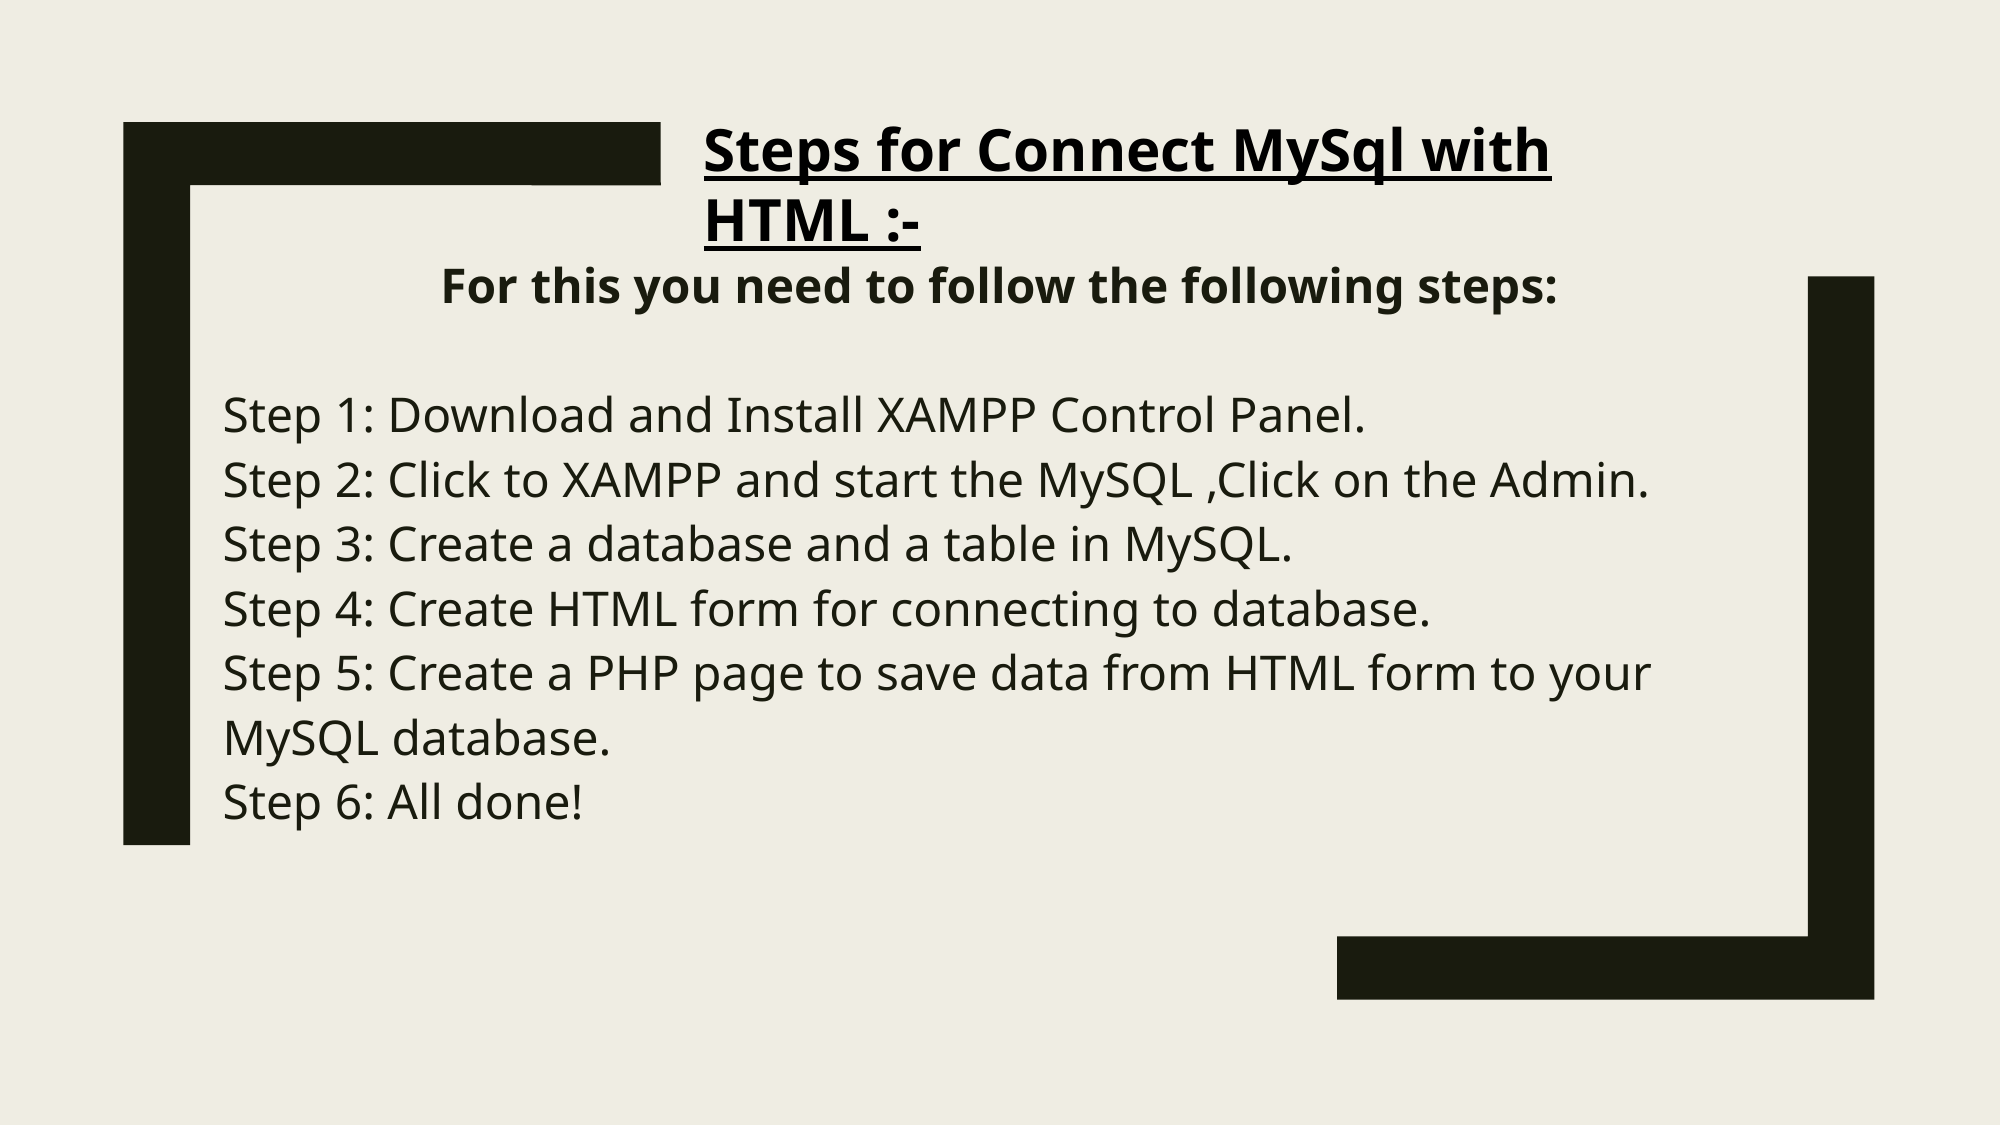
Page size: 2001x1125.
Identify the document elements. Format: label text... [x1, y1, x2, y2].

subtitle For this you need to follow the following steps: Step 1: Download and Install XAMPP Control Panel. Step 2: Click to XAMPP and start the MySQL ,Click on the Admin. Step 3: Create a database and a table in MySQL. Step 4: Create HTML form for connecting to database. Step 5: Create a PHP page to save data from HTML form to your MySQL database. Step 6: All done! [207, 241, 1793, 976]
text_box Steps for Connect MySql with HTML :- [689, 106, 1793, 261]
